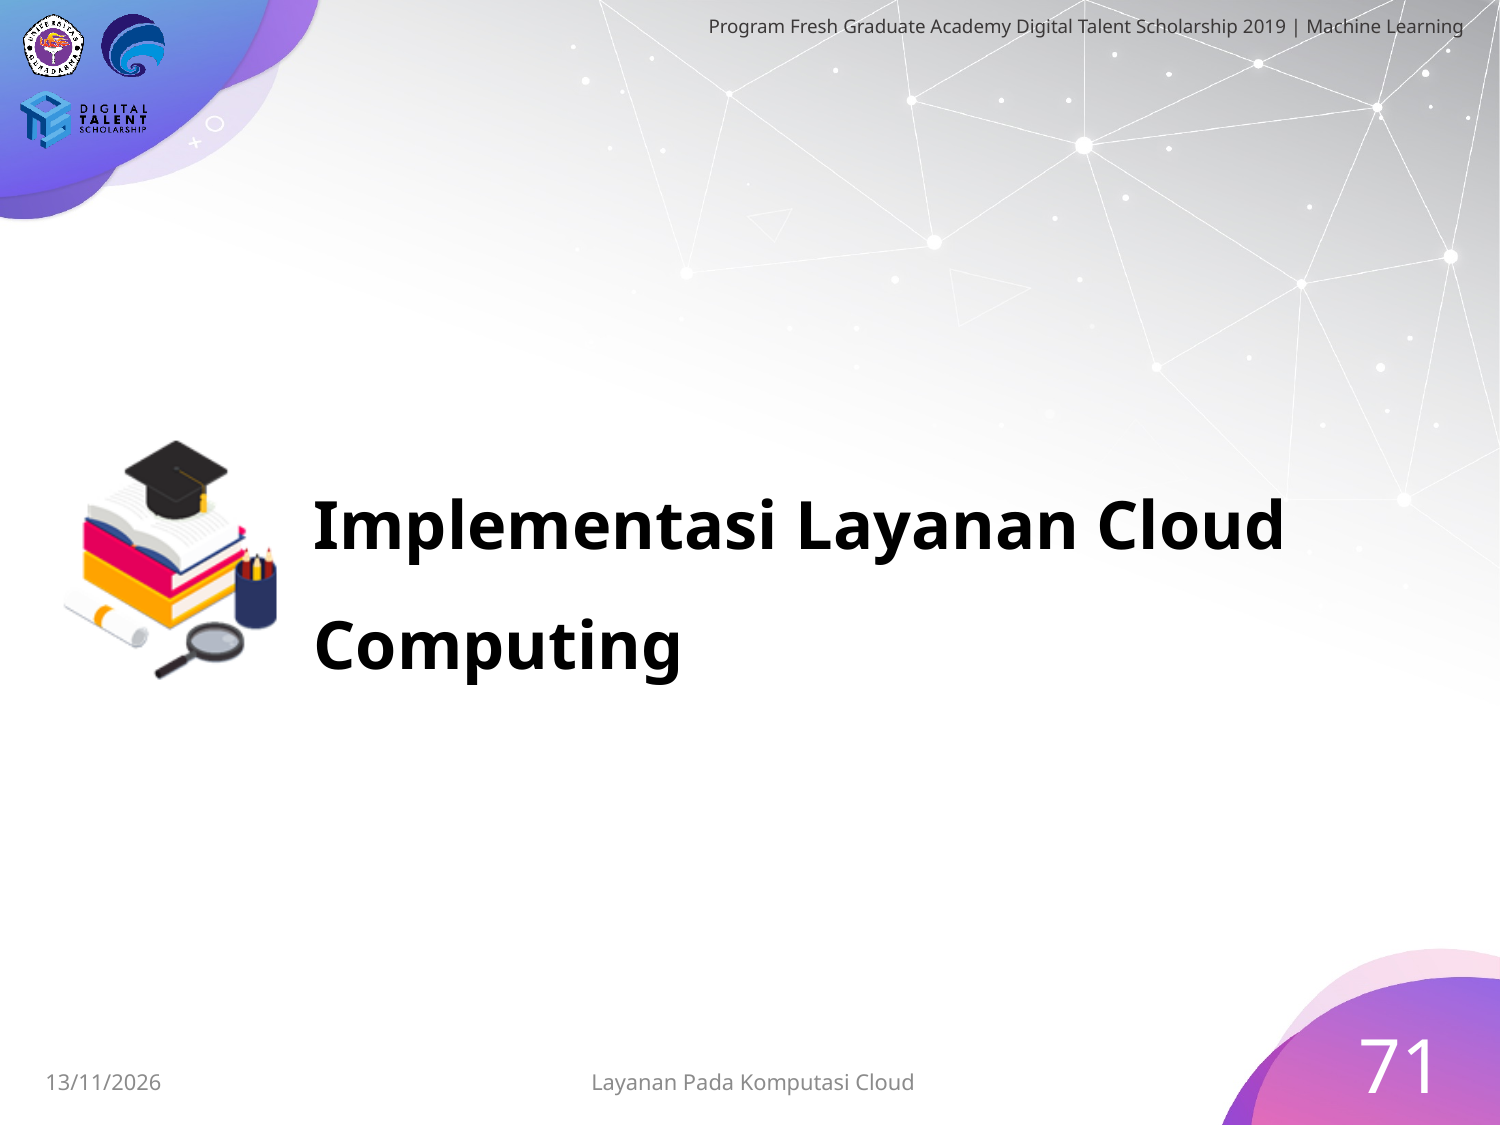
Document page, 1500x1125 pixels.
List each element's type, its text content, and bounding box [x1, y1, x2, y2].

text_box Implementasi Layanan Cloud Computing [299, 435, 1474, 690]
picture [0, 0, 1500, 1125]
footer Layanan Pada Komputasi Cloud [386, 1053, 1121, 1114]
slide_number 71 [1327, 1025, 1477, 1115]
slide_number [30, 1053, 272, 1114]
